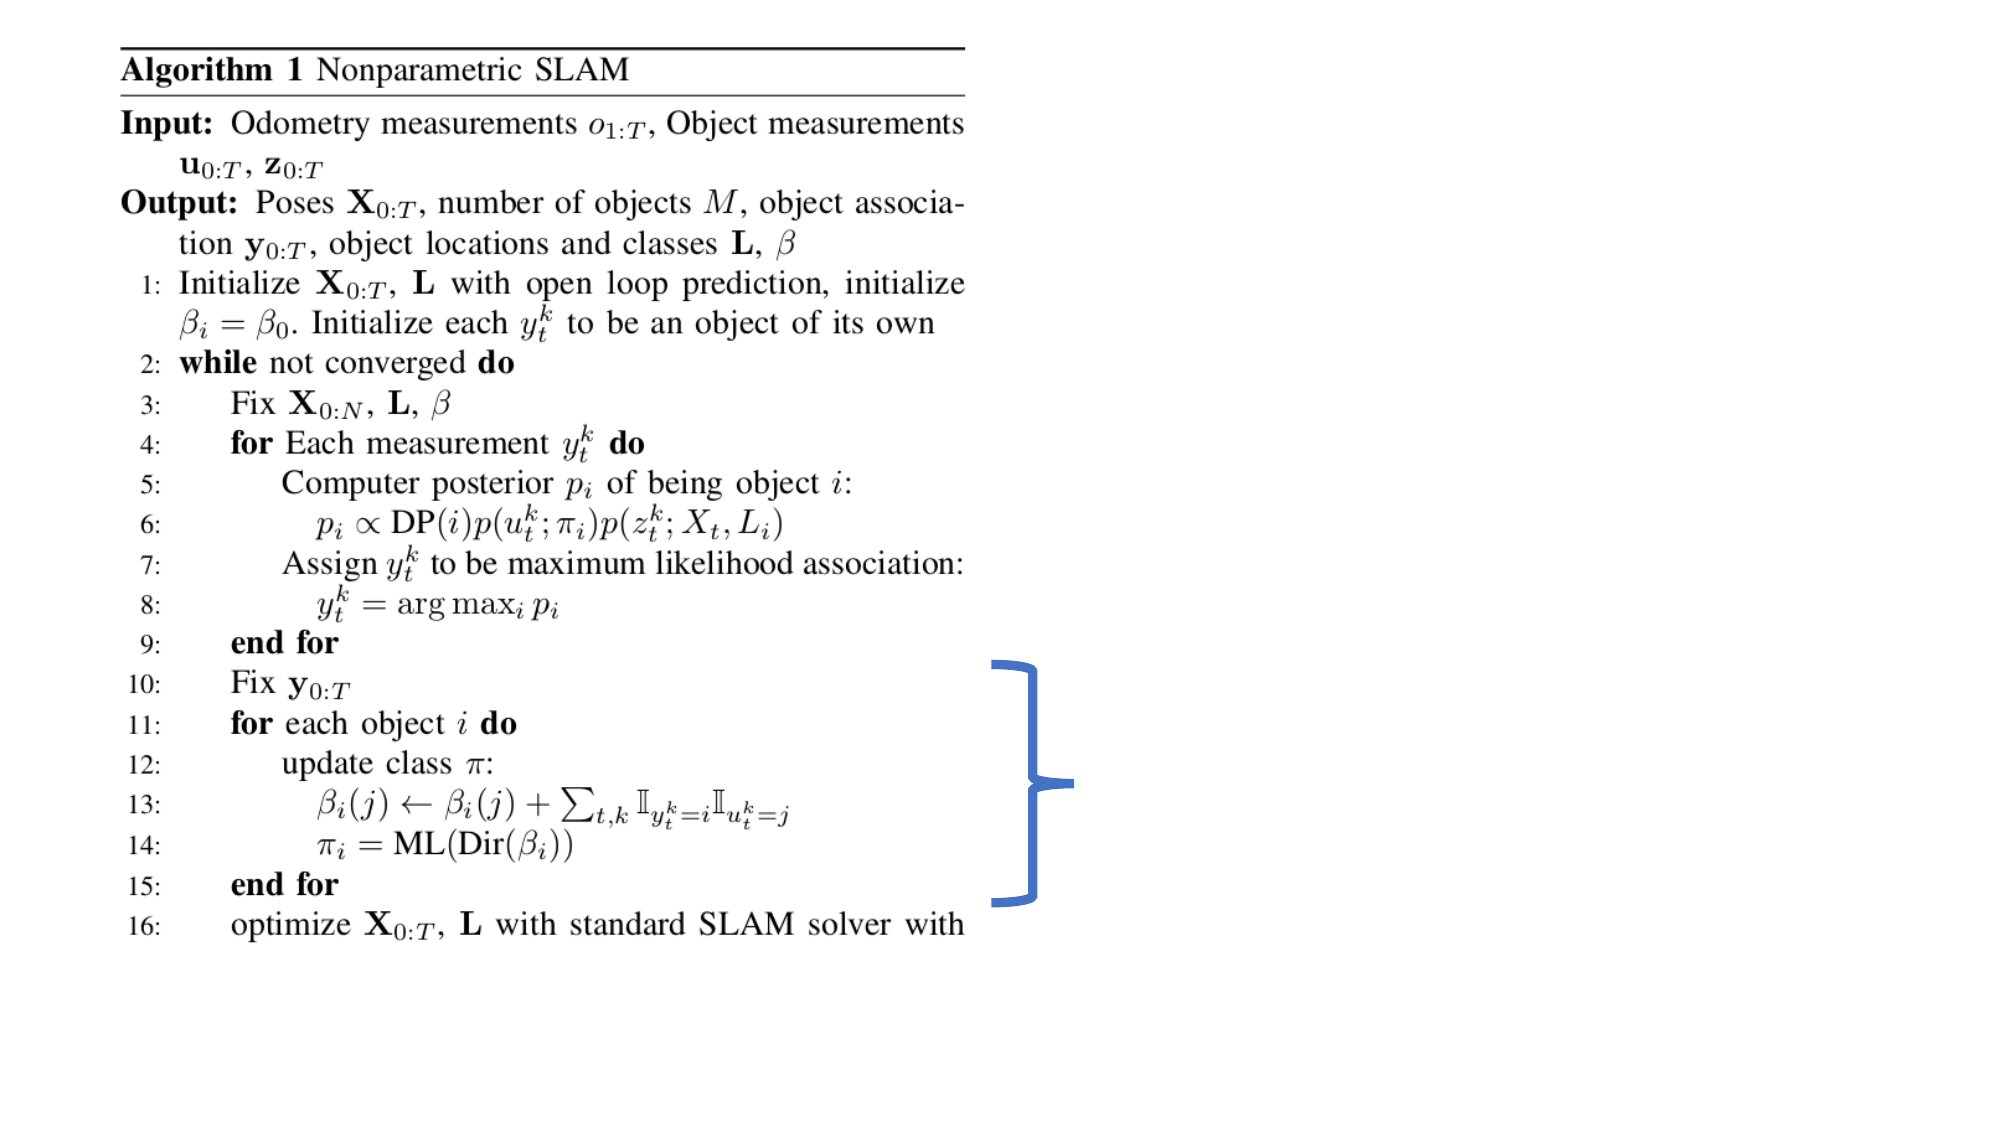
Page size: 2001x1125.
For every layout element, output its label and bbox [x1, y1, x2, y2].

text_box [1000, 664, 1075, 904]
picture [87, 47, 1000, 945]
